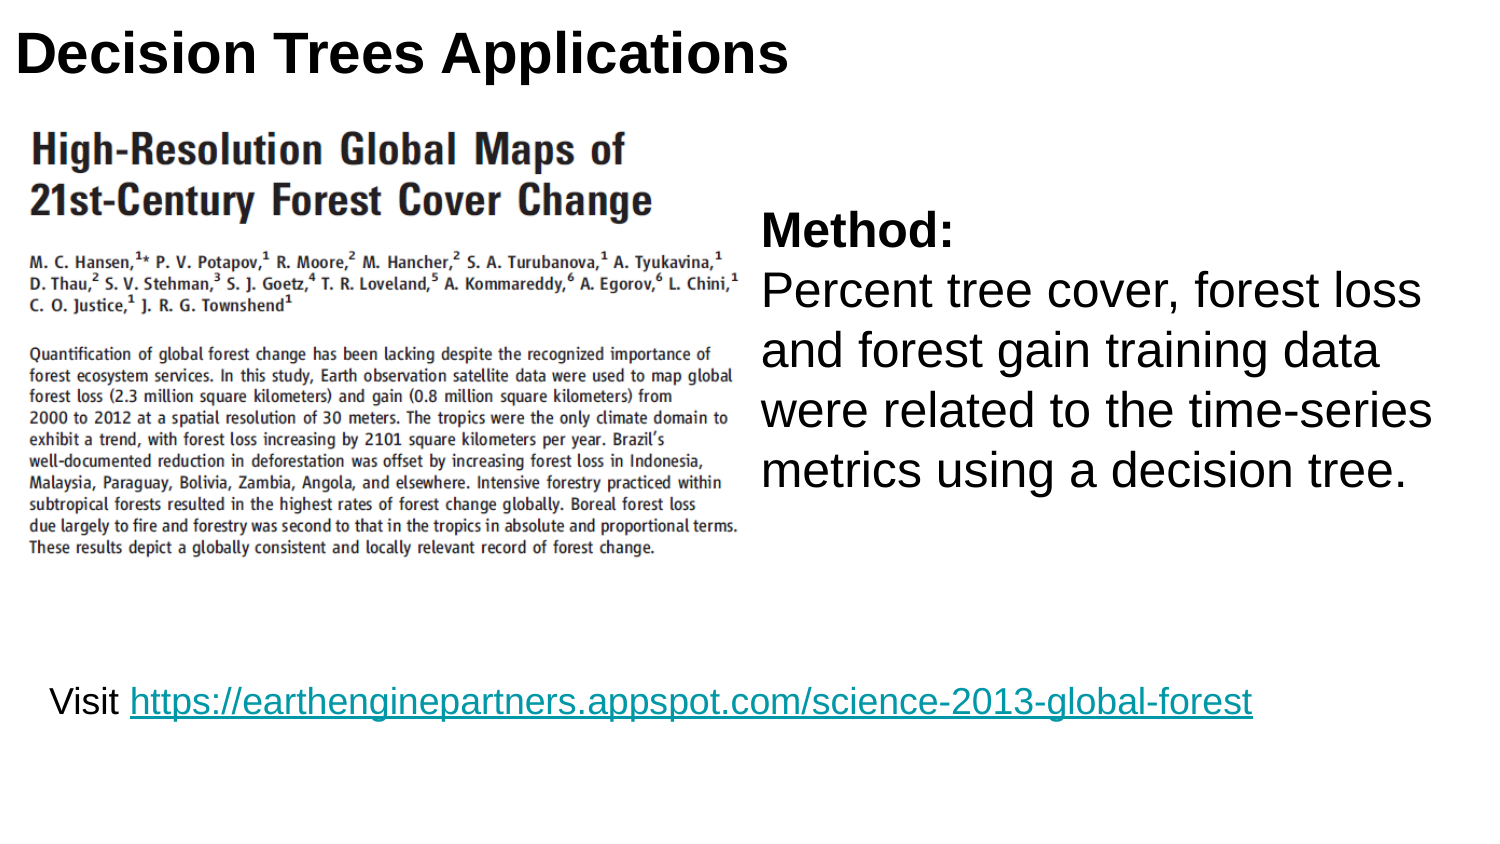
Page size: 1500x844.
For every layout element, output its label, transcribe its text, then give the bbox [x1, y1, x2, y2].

text_box Method: Percent tree cover, forest loss and forest gain training data were related to the time-series metrics using a decision tree. [751, 173, 1500, 522]
title Decision Trees Applications [0, 0, 1500, 94]
picture [24, 118, 747, 577]
text_box Visit https://earthenginepartners.appspot.com/science-2013-global-forest [34, 645, 1360, 753]
